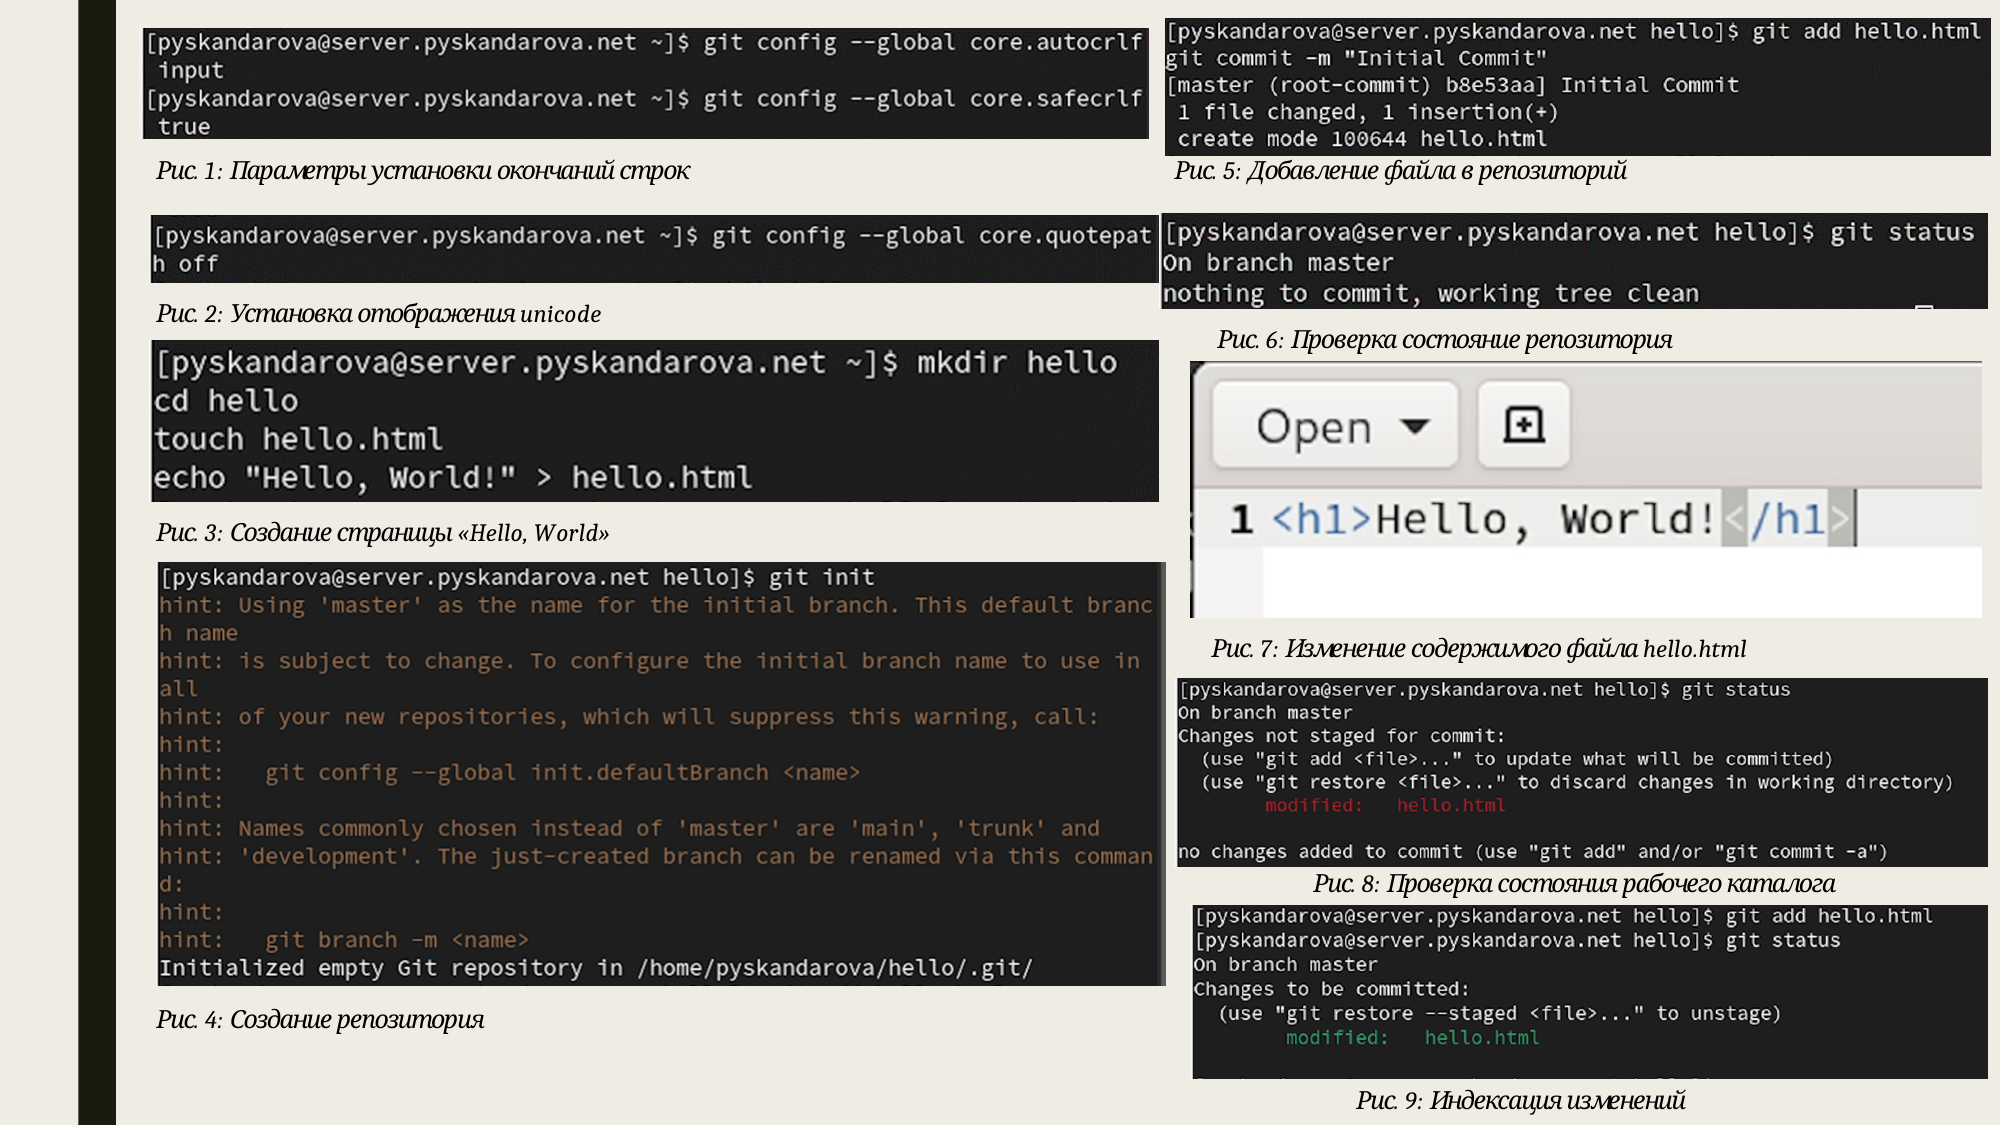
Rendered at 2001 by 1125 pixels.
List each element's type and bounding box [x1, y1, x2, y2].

picture [156, 1004, 1131, 1047]
picture [156, 155, 1131, 198]
picture [1211, 633, 2000, 676]
picture [149, 213, 1988, 310]
picture [1356, 1085, 2000, 1125]
picture [149, 298, 1159, 502]
picture [1190, 869, 2000, 1079]
picture [1190, 324, 2000, 618]
picture [156, 517, 1131, 560]
picture [1174, 678, 1988, 867]
picture [139, 28, 1149, 139]
picture [1165, 18, 2000, 199]
picture [156, 562, 1166, 986]
